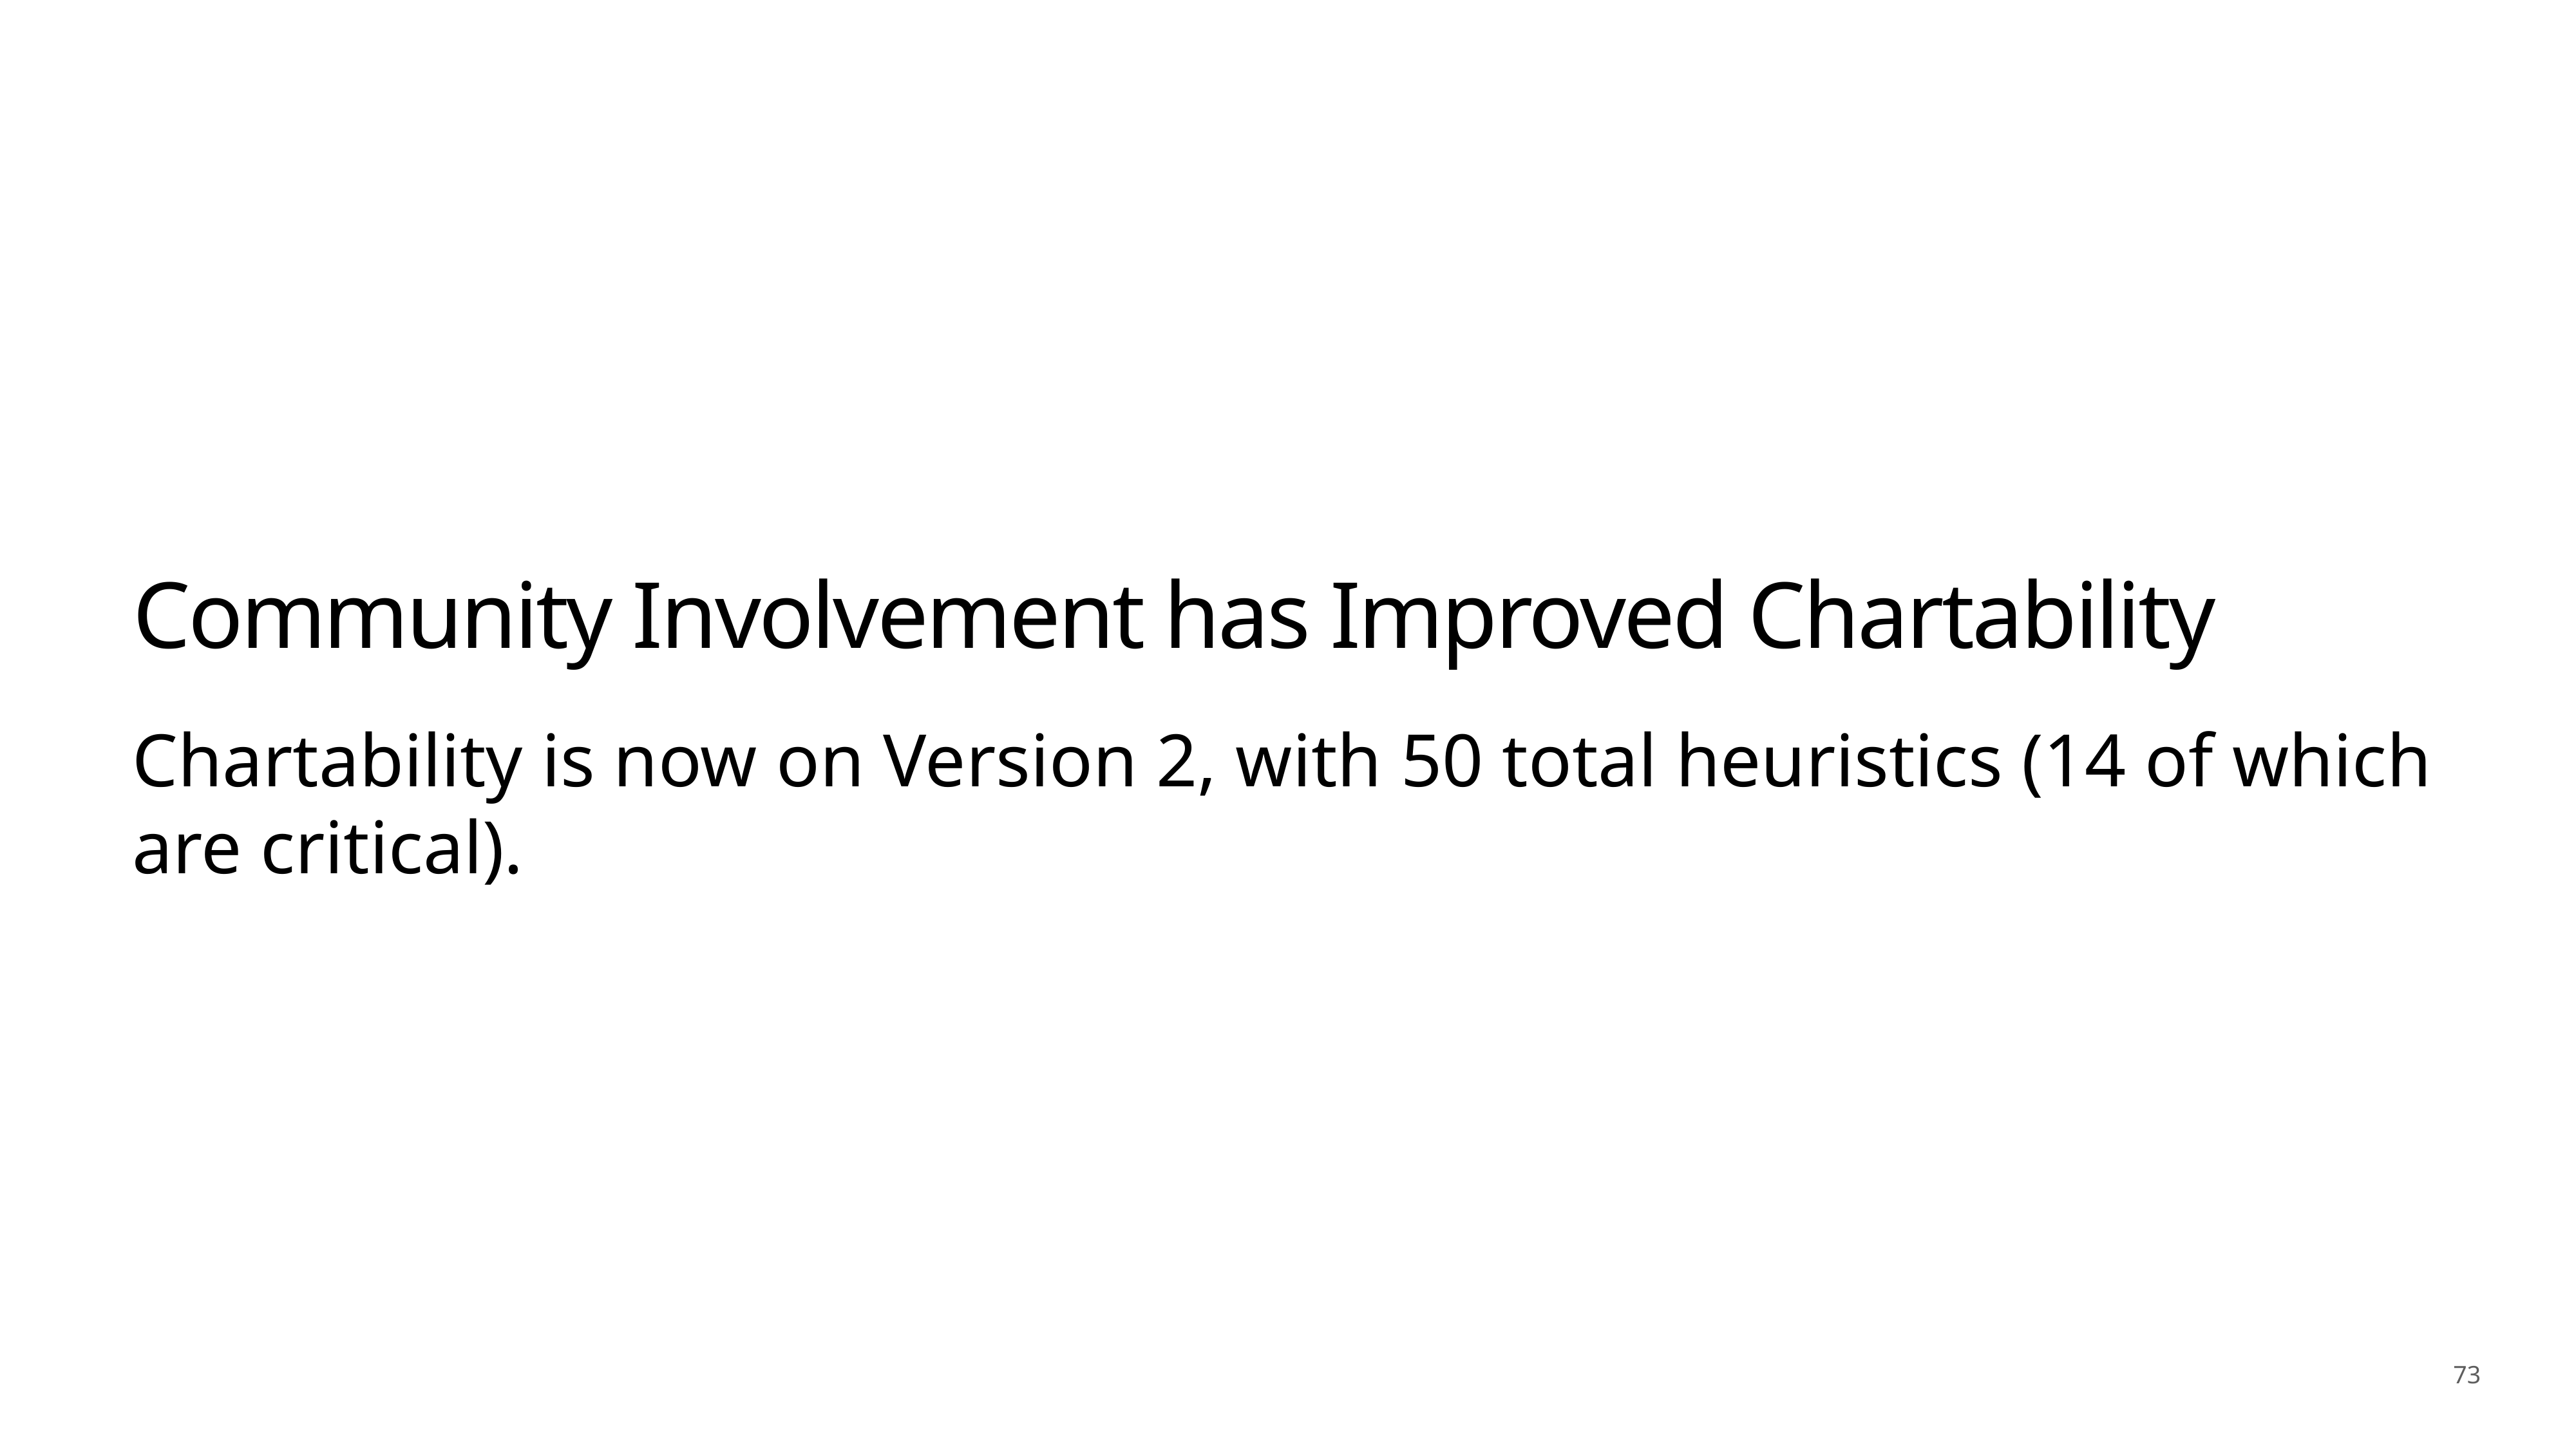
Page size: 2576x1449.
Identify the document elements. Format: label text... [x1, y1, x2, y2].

text_box 73 [2423, 1354, 2488, 1422]
title Community Involvement has Improved Chartability [127, 573, 2449, 709]
list Chartability is now on Version 2, with 50 total heuristics (14 of which are critical). [127, 709, 2449, 895]
